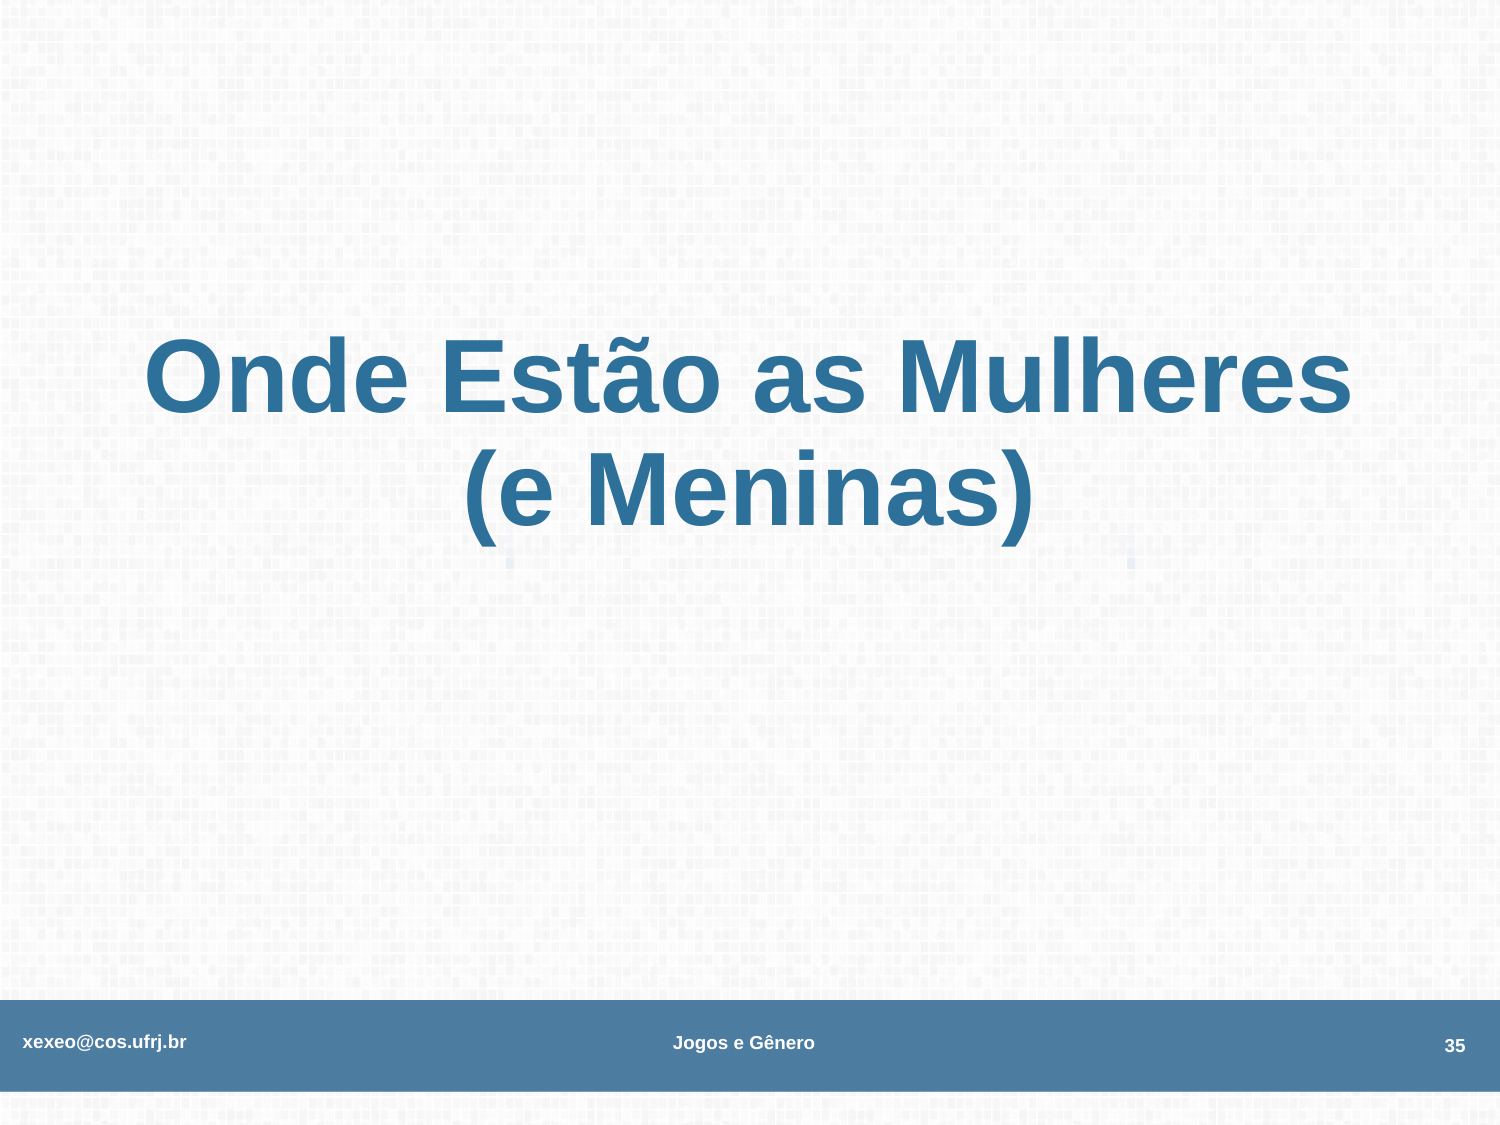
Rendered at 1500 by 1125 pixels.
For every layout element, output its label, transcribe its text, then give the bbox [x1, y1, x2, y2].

picture [0, 0, 1500, 1125]
slide_number 35 [1285, 1021, 1481, 1069]
footer Jogos e Gênero [526, 1018, 962, 1066]
slide_number xexeo@cos.ufrj.br [7, 1017, 203, 1066]
title Onde Estão as Mulheres (e Meninas) [112, 307, 1388, 563]
